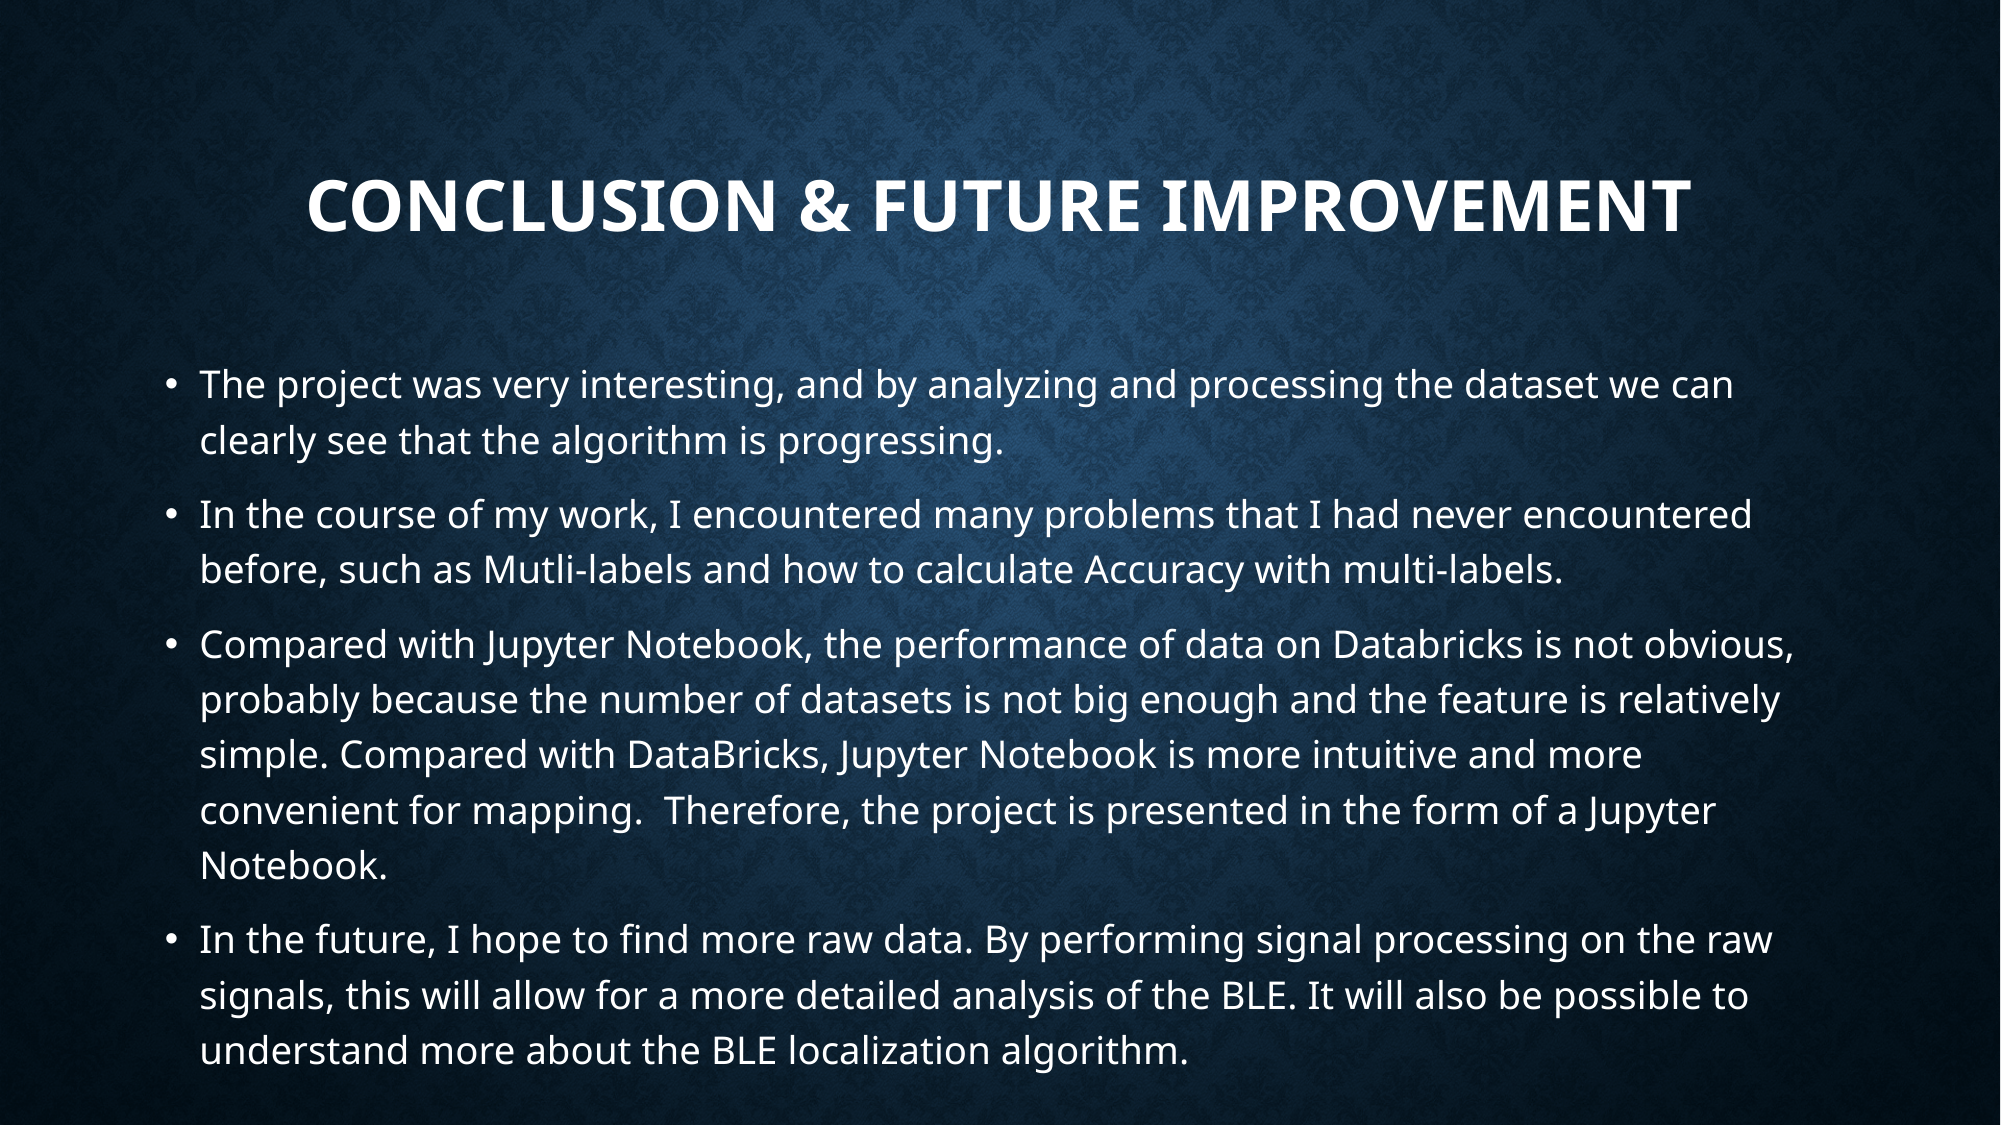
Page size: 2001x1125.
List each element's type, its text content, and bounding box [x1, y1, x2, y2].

list The project was very interesting, and by analyzing and processing the dataset we can clearly see that the algorithm is progressing. In the course of my work, I encountered many problems that I had never encountered before, such as Mutli-labels and how to calculate Accuracy with multi-labels. Compared with Jupyter Notebook, the performance of data on Databricks is not obvious, probably because the number of datasets is not big enough and the feature is relatively simple. Compared with DataBricks, Jupyter Notebook is more intuitive and more convenient for mapping. Therefore, the project is presented in the form of a Jupyter Notebook. In the future, I hope to find more raw data. By performing signal processing on the raw signals, this will allow for a more detailed analysis of the BLE. It will also be possible to understand more about the BLE localization algorithm. [149, 343, 1849, 1089]
title Conclusion & Future Improvement [149, 99, 1849, 318]
